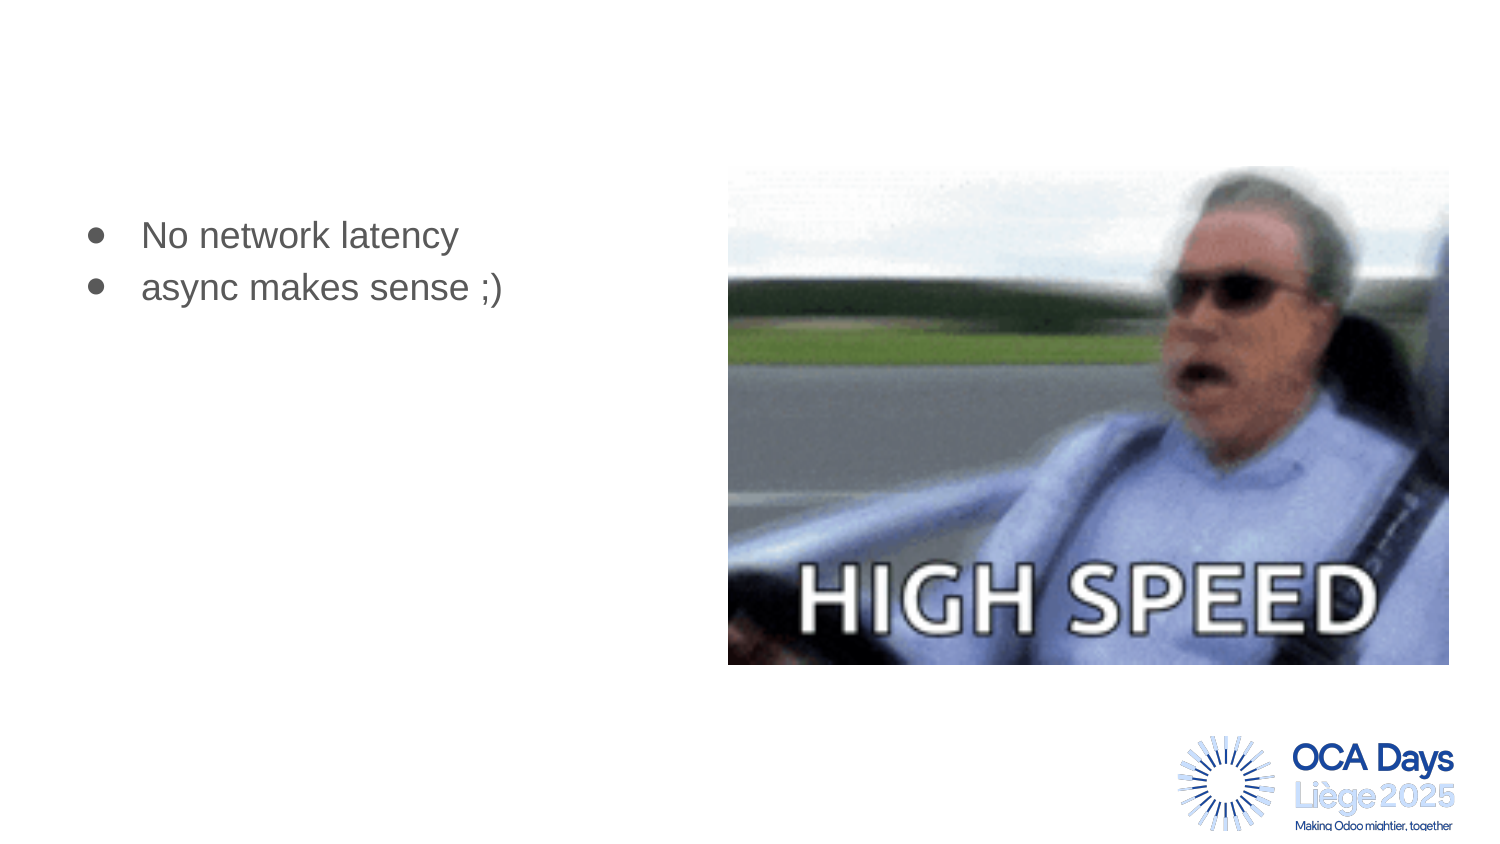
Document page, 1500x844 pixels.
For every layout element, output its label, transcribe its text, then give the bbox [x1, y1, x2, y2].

picture [1177, 736, 1455, 831]
picture [727, 166, 1450, 666]
list No network latency async makes sense ;) [51, 189, 1449, 750]
